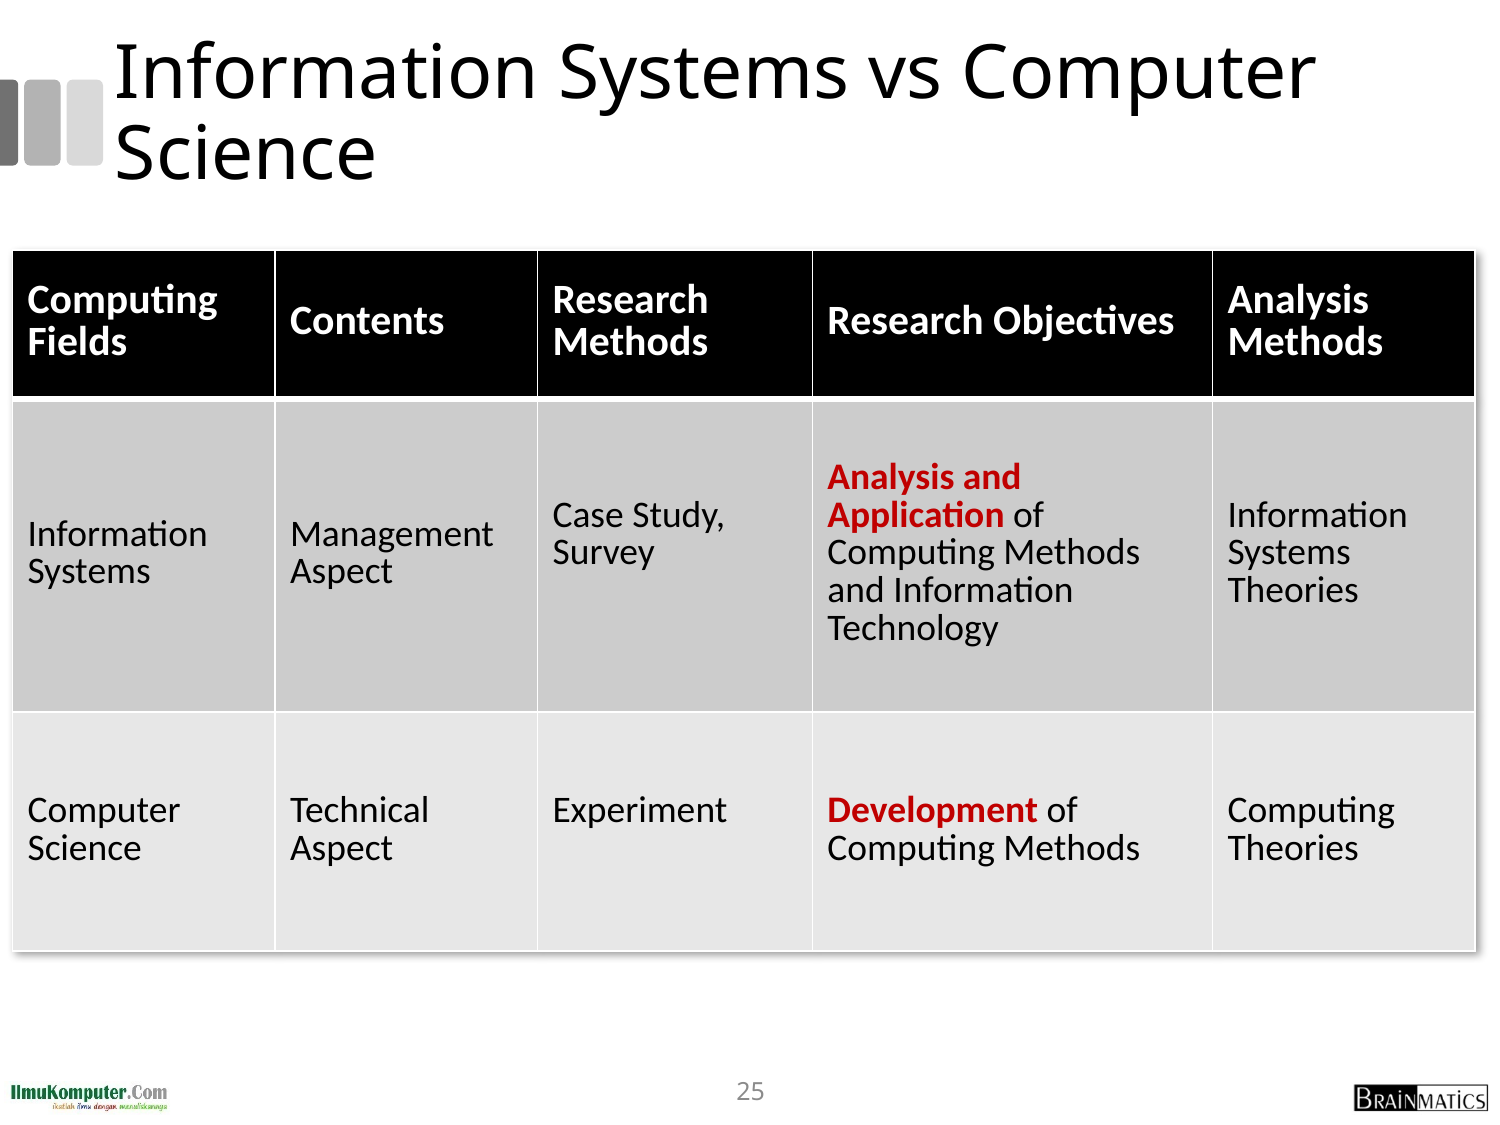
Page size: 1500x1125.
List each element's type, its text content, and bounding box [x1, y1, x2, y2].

table_header Research Methods [538, 251, 812, 396]
table_cell Information Systems Theories [1213, 402, 1474, 711]
picture [1351, 1081, 1491, 1115]
title Information Systems vs Computer Science [99, 62, 1500, 168]
picture [4, 1081, 173, 1115]
table_cell Information Systems [13, 402, 274, 711]
table_header Analysis Methods [1213, 251, 1474, 396]
table_header Research Objectives [813, 251, 1212, 396]
table_header Computing Fields [13, 251, 274, 396]
slide_number 25 [582, 1062, 920, 1123]
table_cell Management Aspect [276, 402, 537, 711]
table_cell Analysis and Application of Computing Methods and Information Technology [813, 402, 1212, 711]
table_cell Development of Computing Methods [813, 713, 1212, 950]
table_cell Technical Aspect [276, 713, 537, 950]
table_cell Computer Science [13, 713, 274, 950]
table_cell Computing Theories [1213, 713, 1474, 950]
table_cell Case Study, Survey [538, 402, 812, 711]
table_cell Experiment [538, 713, 812, 950]
table_header Contents [276, 251, 537, 396]
